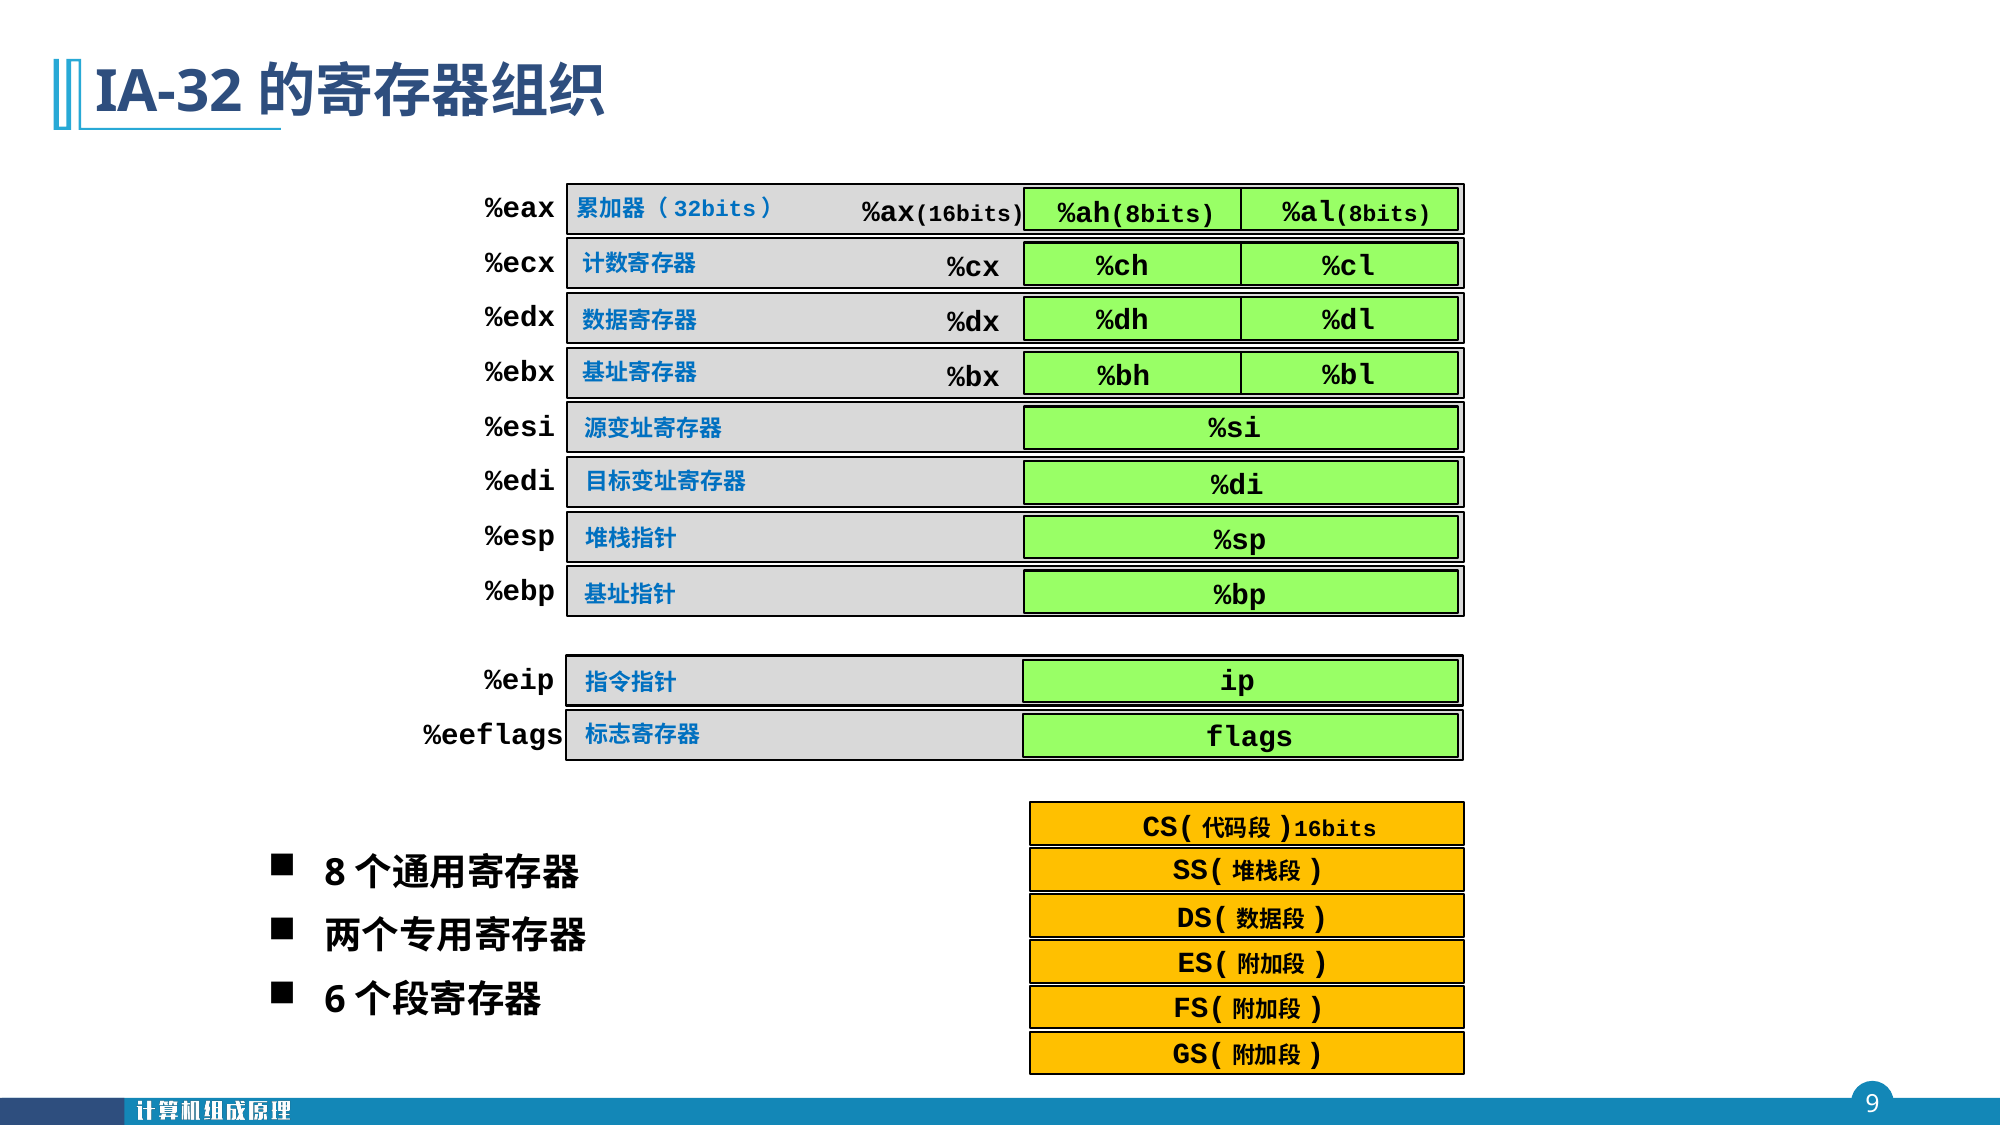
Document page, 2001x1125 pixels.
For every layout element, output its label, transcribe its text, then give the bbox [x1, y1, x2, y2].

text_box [846, 184, 1459, 237]
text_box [1029, 799, 1465, 843]
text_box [469, 563, 1024, 617]
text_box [469, 399, 1024, 453]
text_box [932, 238, 1459, 400]
text_box 8个通用寄存器 两个专用寄存器 6个段寄存器 [253, 840, 694, 1028]
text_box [469, 235, 1465, 289]
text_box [1029, 981, 1465, 1027]
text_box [1459, 290, 1465, 344]
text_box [1029, 936, 1465, 981]
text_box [469, 652, 1464, 706]
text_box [1458, 708, 1464, 761]
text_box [1024, 400, 1459, 619]
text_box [408, 708, 1023, 761]
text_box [1459, 508, 1465, 562]
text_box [1029, 843, 1465, 890]
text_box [469, 290, 932, 344]
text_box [469, 180, 1465, 234]
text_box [1029, 890, 1465, 936]
title IA-32的寄存器组织 [80, 42, 1805, 144]
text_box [1459, 454, 1465, 508]
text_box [1459, 563, 1465, 617]
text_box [1459, 344, 1465, 398]
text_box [1023, 653, 1458, 761]
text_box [1459, 399, 1465, 453]
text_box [469, 344, 932, 398]
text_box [469, 454, 1024, 508]
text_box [469, 508, 1024, 562]
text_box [1029, 1027, 1465, 1078]
